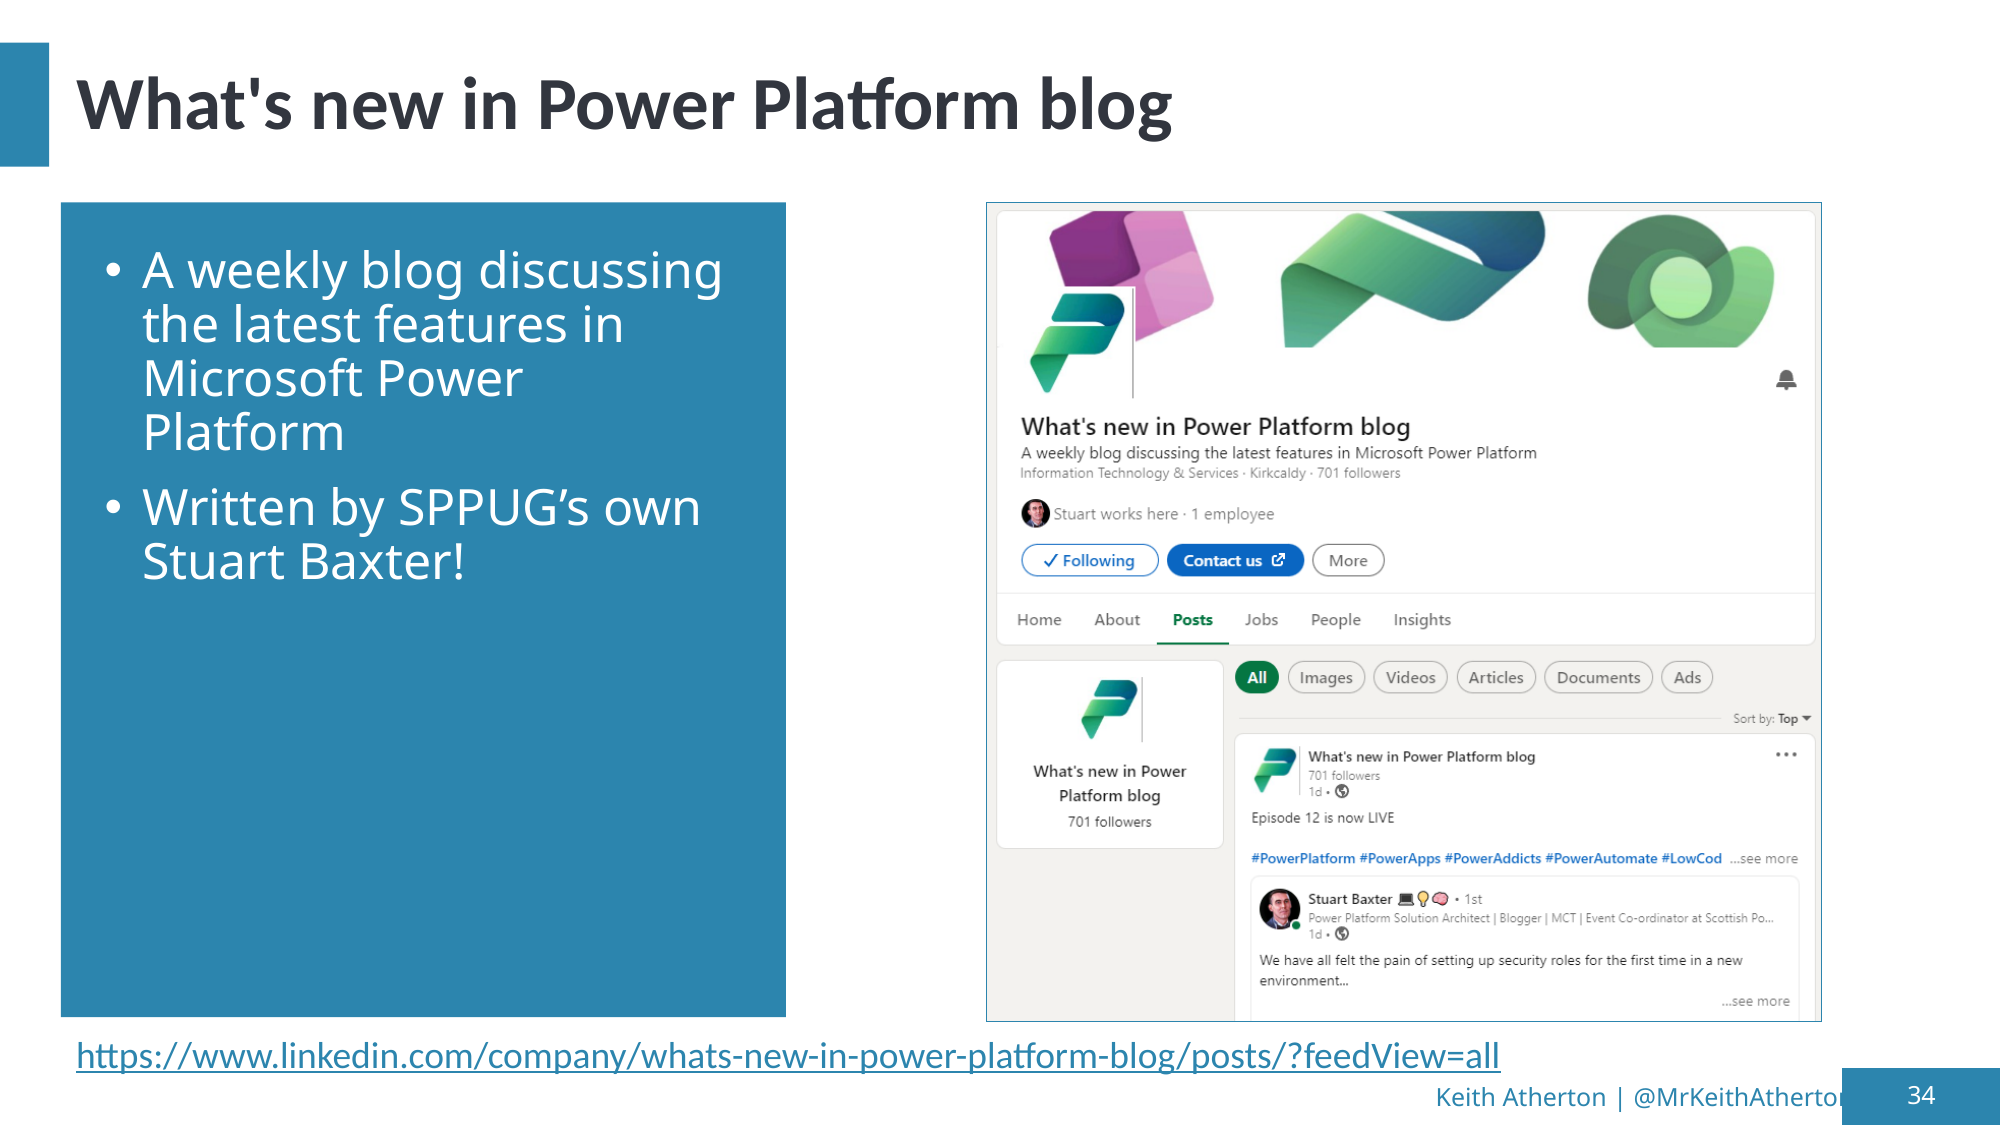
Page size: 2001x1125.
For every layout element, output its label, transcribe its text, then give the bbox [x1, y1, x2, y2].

text_box Keith Atherton | @MrKeithAtherton [1420, 1074, 1870, 1119]
picture [986, 202, 1823, 1022]
title What's new in Power Platform blog [60, 42, 1951, 168]
text_box https://www.linkedin.com/company/whats-new-in-power-platform-blog/posts/?feedView=all [60, 1038, 1951, 1074]
list A weekly blog discussing the latest features in Microsoft Power Platform Written by SPPUG’s own Stuart Baxter! [89, 237, 757, 985]
slide_number 34 [1889, 1079, 1951, 1114]
